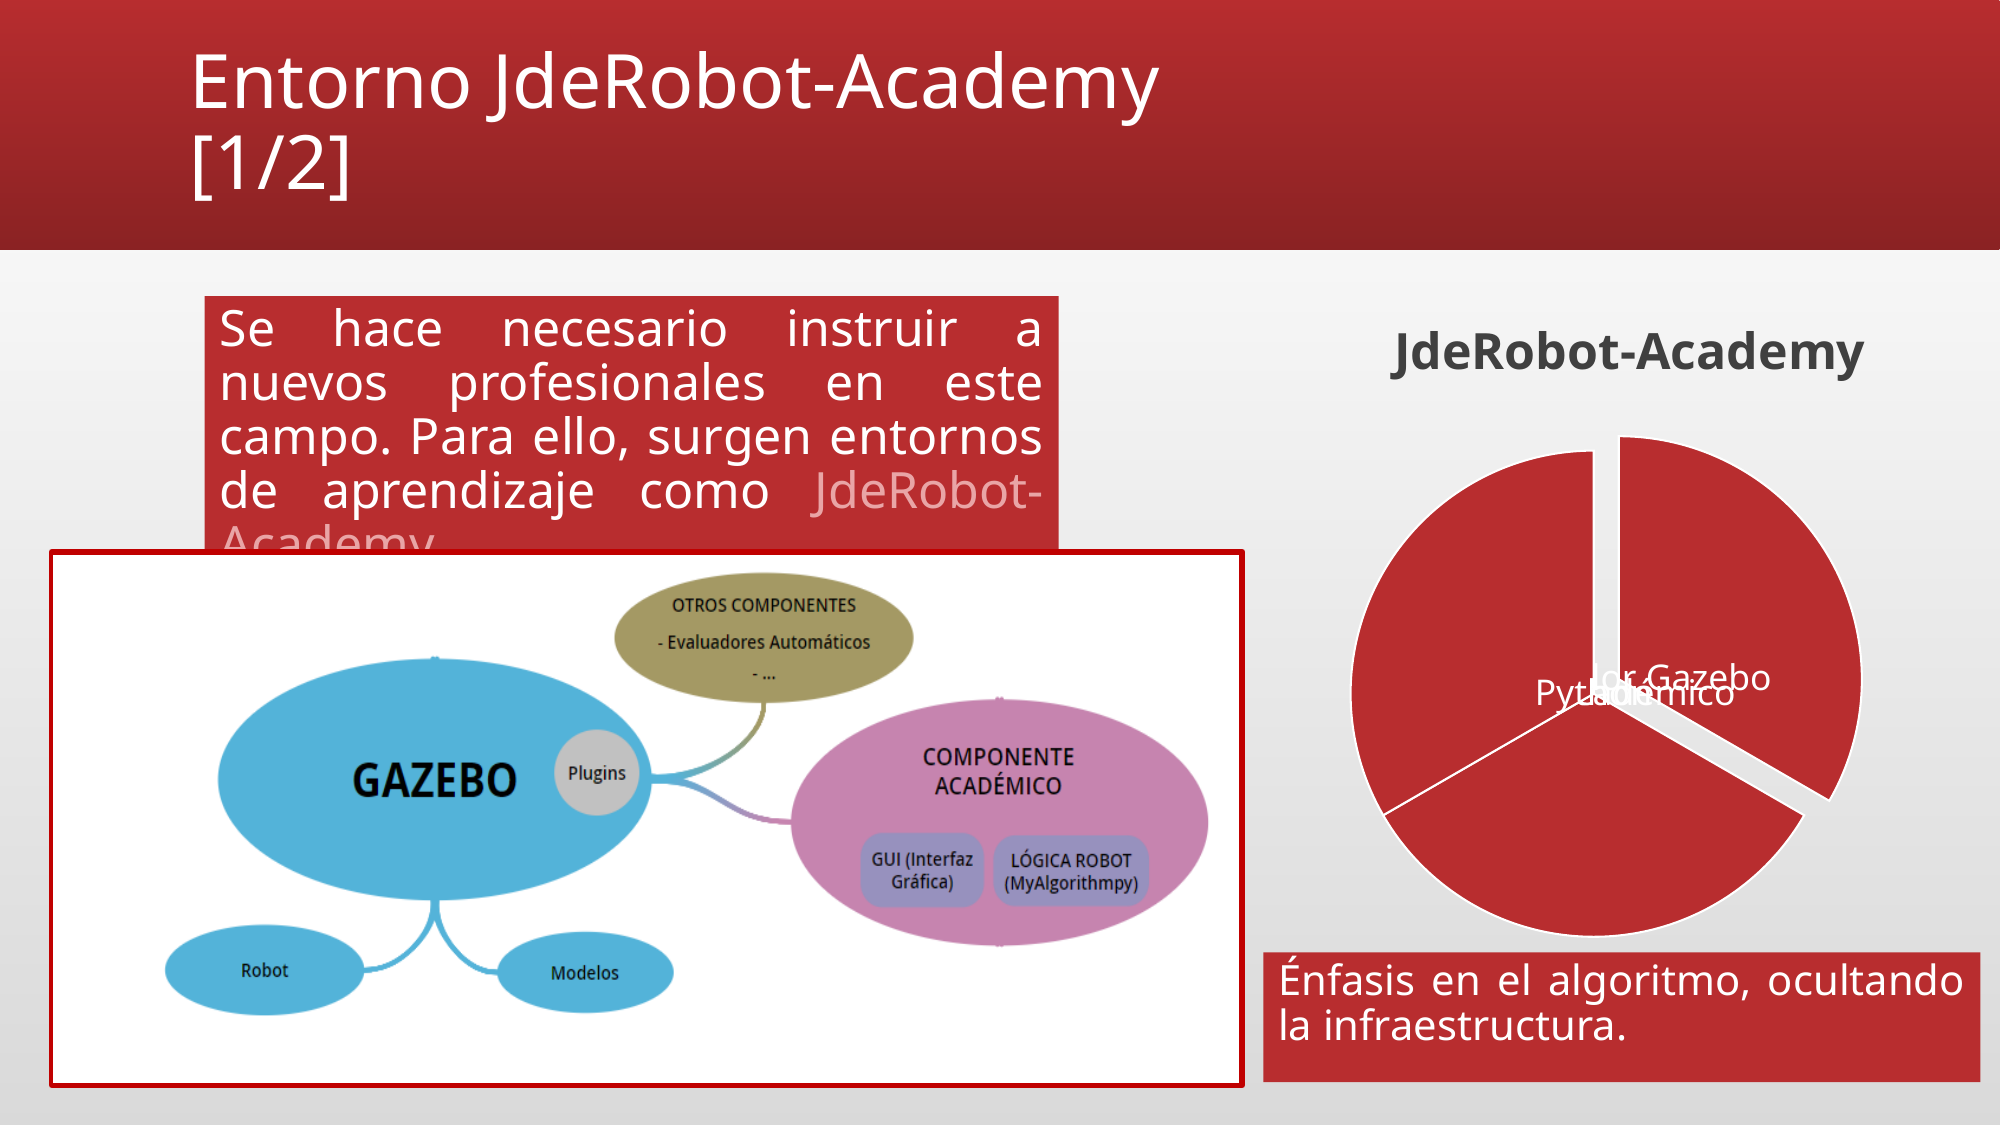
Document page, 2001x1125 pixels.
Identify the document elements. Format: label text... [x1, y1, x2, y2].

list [1212, 397, 2000, 976]
title Entorno JdeRobot-Academy [1/2] [174, 16, 1825, 234]
list JdeRobot-Academy [1366, 290, 2000, 397]
text_box Énfasis en el algoritmo, ocultando la infraestructura. [1263, 976, 1981, 1083]
list Se hace necesario instruir a nuevos profesionales en este campo. Para ello, surgen entornos de aprendizaje como JdeRobot-Academy. [204, 296, 1059, 549]
picture [53, 554, 1240, 1083]
